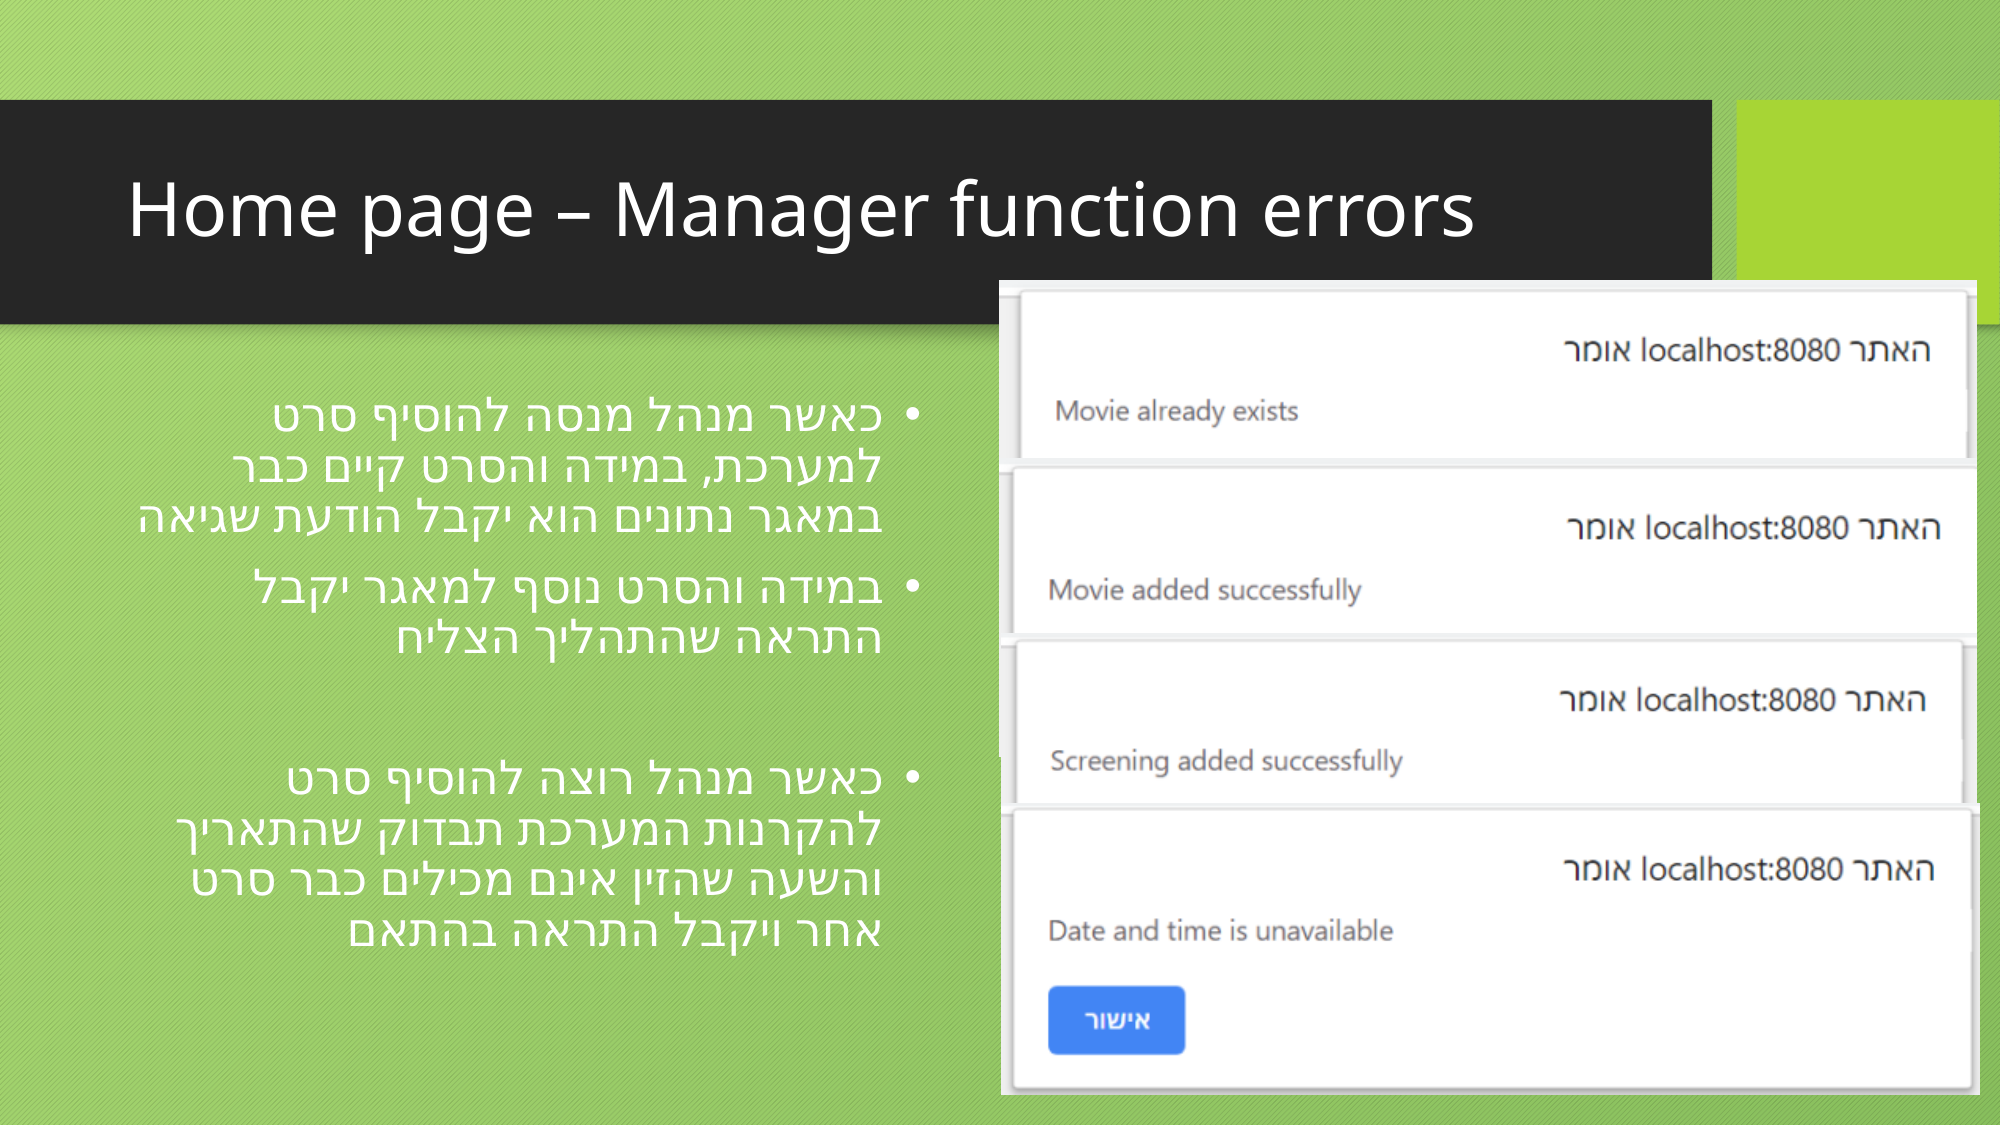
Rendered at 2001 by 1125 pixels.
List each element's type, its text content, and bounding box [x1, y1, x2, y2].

picture [0, 280, 2000, 1096]
title Home page – Manager function errors [111, 123, 1689, 301]
list כאשר מנהל מנסה להוסיף סרט למערכת, במידה והסרט קיים כבר במאגר נתונים הוא יקבל הודעת שגיאה במידה והסרט נוסף למאגר יקבל התראה שהתהליך הצליח כאשר מנהל רוצה להוסיף סרט להקרנות המערכת תבדוק שהתאריך והשעה שהזין אינם מכילים כבר סרט אחר ויקבל התראה בהתאם [111, 383, 935, 974]
